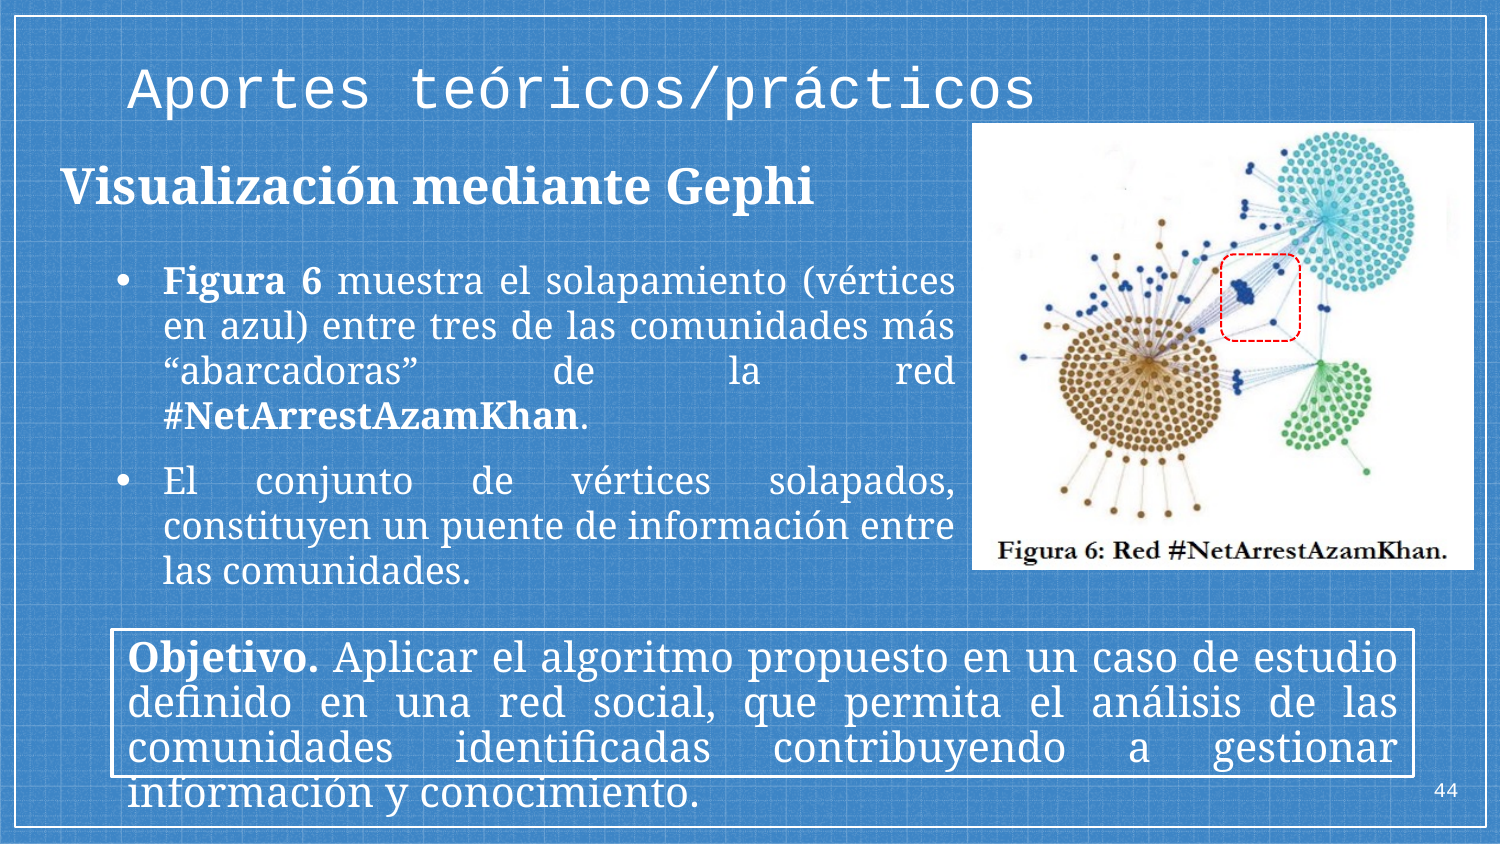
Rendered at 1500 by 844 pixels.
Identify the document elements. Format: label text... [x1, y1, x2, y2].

text_box Objetivo. Aplicar el algoritmo propuesto en un caso de estudio definido en una red social, que permita el análisis de las comunidades identificadas contribuyendo a gestionar información y conocimiento. [112, 629, 1414, 777]
text_box Visualización mediante Gephi [45, 147, 831, 223]
picture [0, 0, 1500, 844]
text_box Figura 6 muestra el solapamiento (vértices en azul) entre tres de las comunidades más “abarcadoras” de la red #NetArrestAzamKhan. El conjunto de vértices solapados, constituyen un puente de información entre las comunidades. [100, 249, 971, 696]
slide_number 44 [1398, 761, 1474, 810]
title Aportes teóricos/prácticos [112, 34, 1500, 120]
picture [16, 17, 1485, 826]
